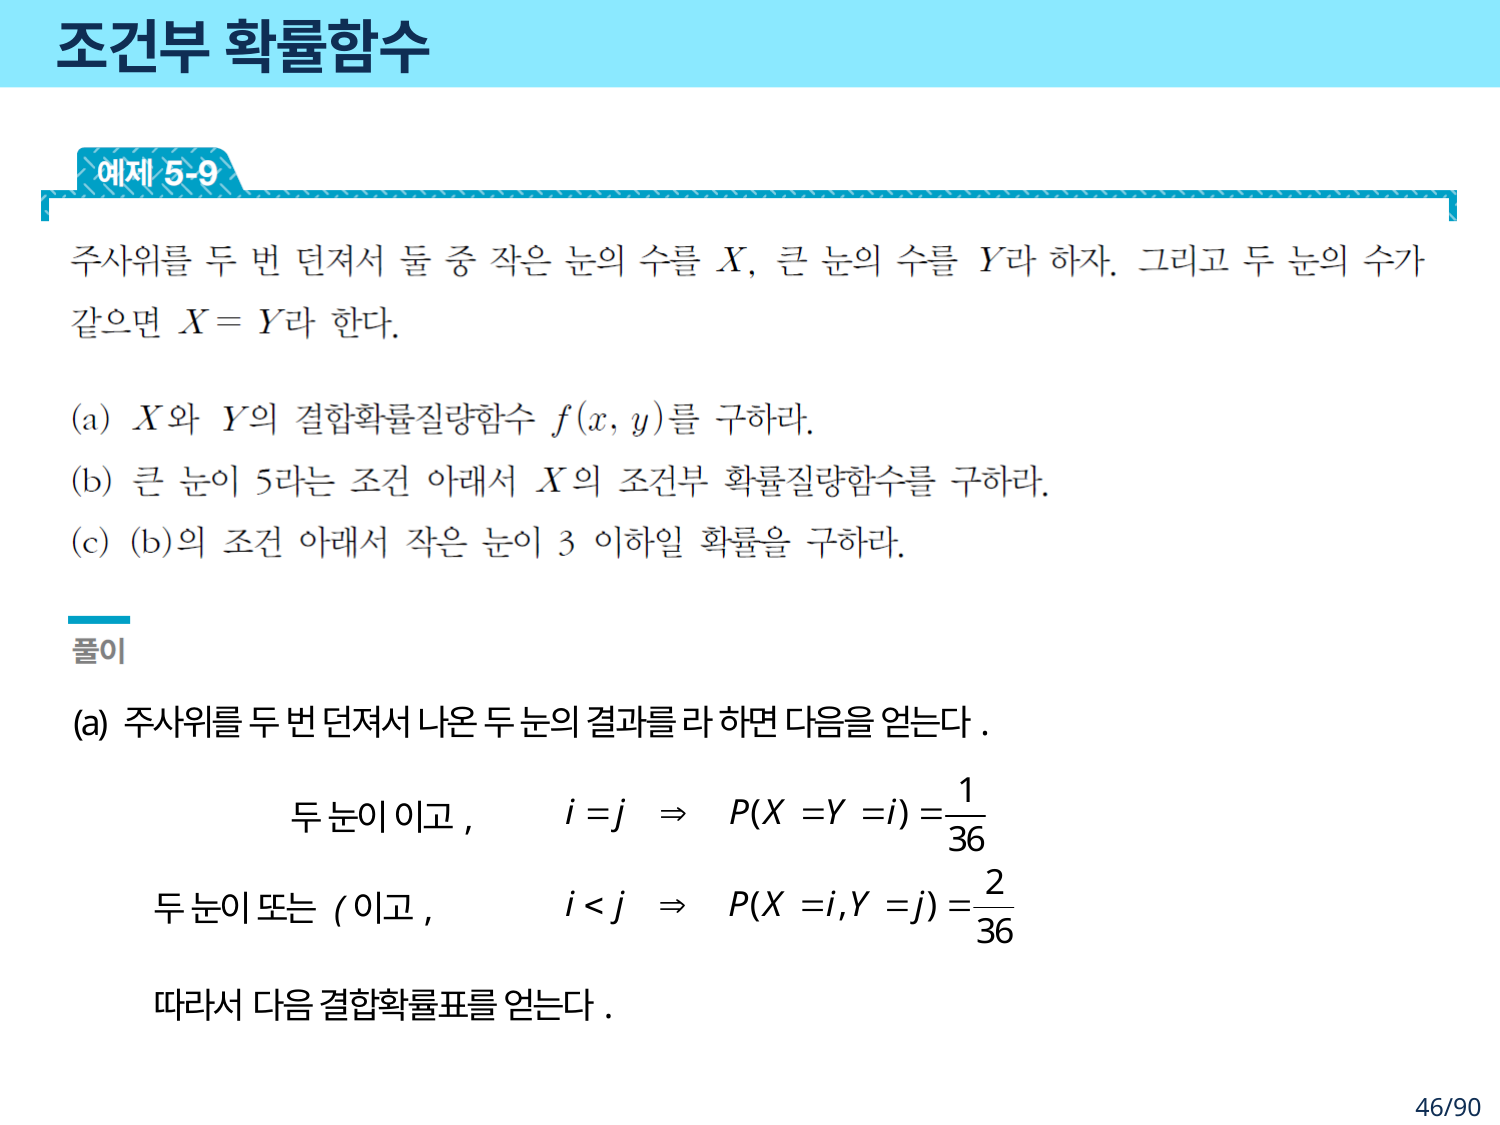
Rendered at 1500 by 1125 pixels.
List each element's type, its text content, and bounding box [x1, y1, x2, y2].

picture [25, 119, 1482, 689]
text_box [138, 767, 1021, 953]
text_box 따라서 다음 결합확률표를 얻는다. [139, 975, 1223, 1034]
title 조건부 확률함수 [40, 5, 1288, 84]
